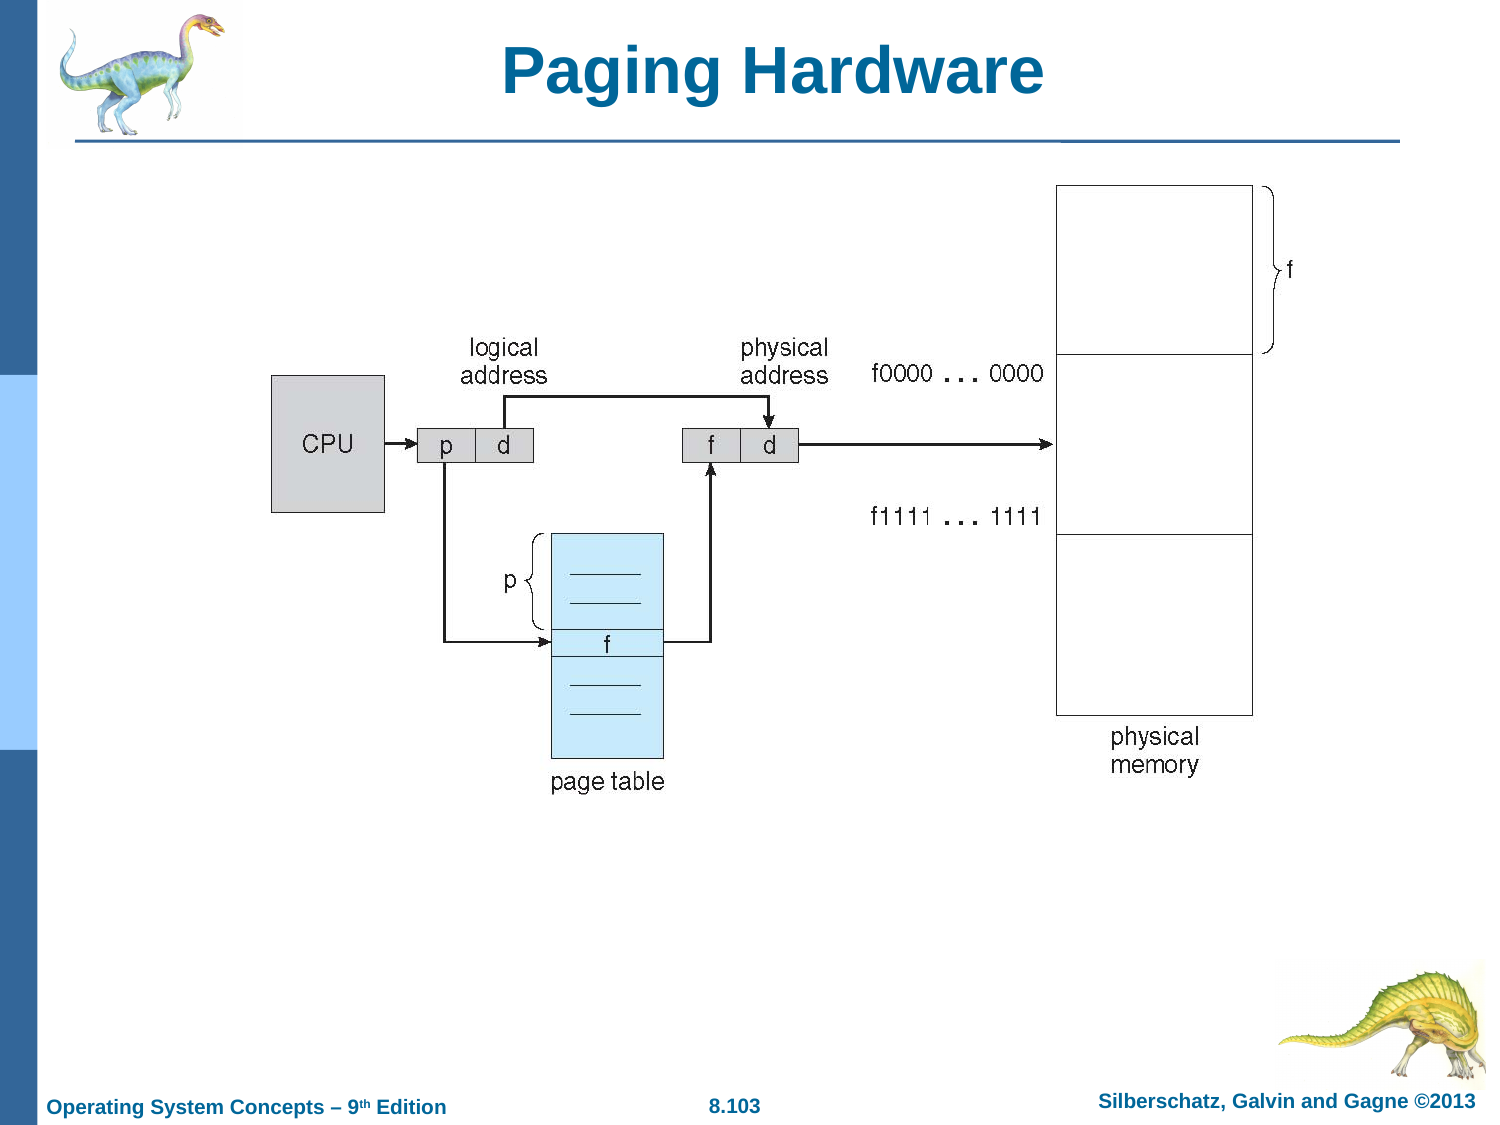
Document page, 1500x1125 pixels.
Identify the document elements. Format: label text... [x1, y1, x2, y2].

picture [1275, 959, 1486, 1090]
picture [46, 0, 243, 149]
picture [271, 184, 1294, 795]
title Paging Hardware [122, 19, 1425, 115]
